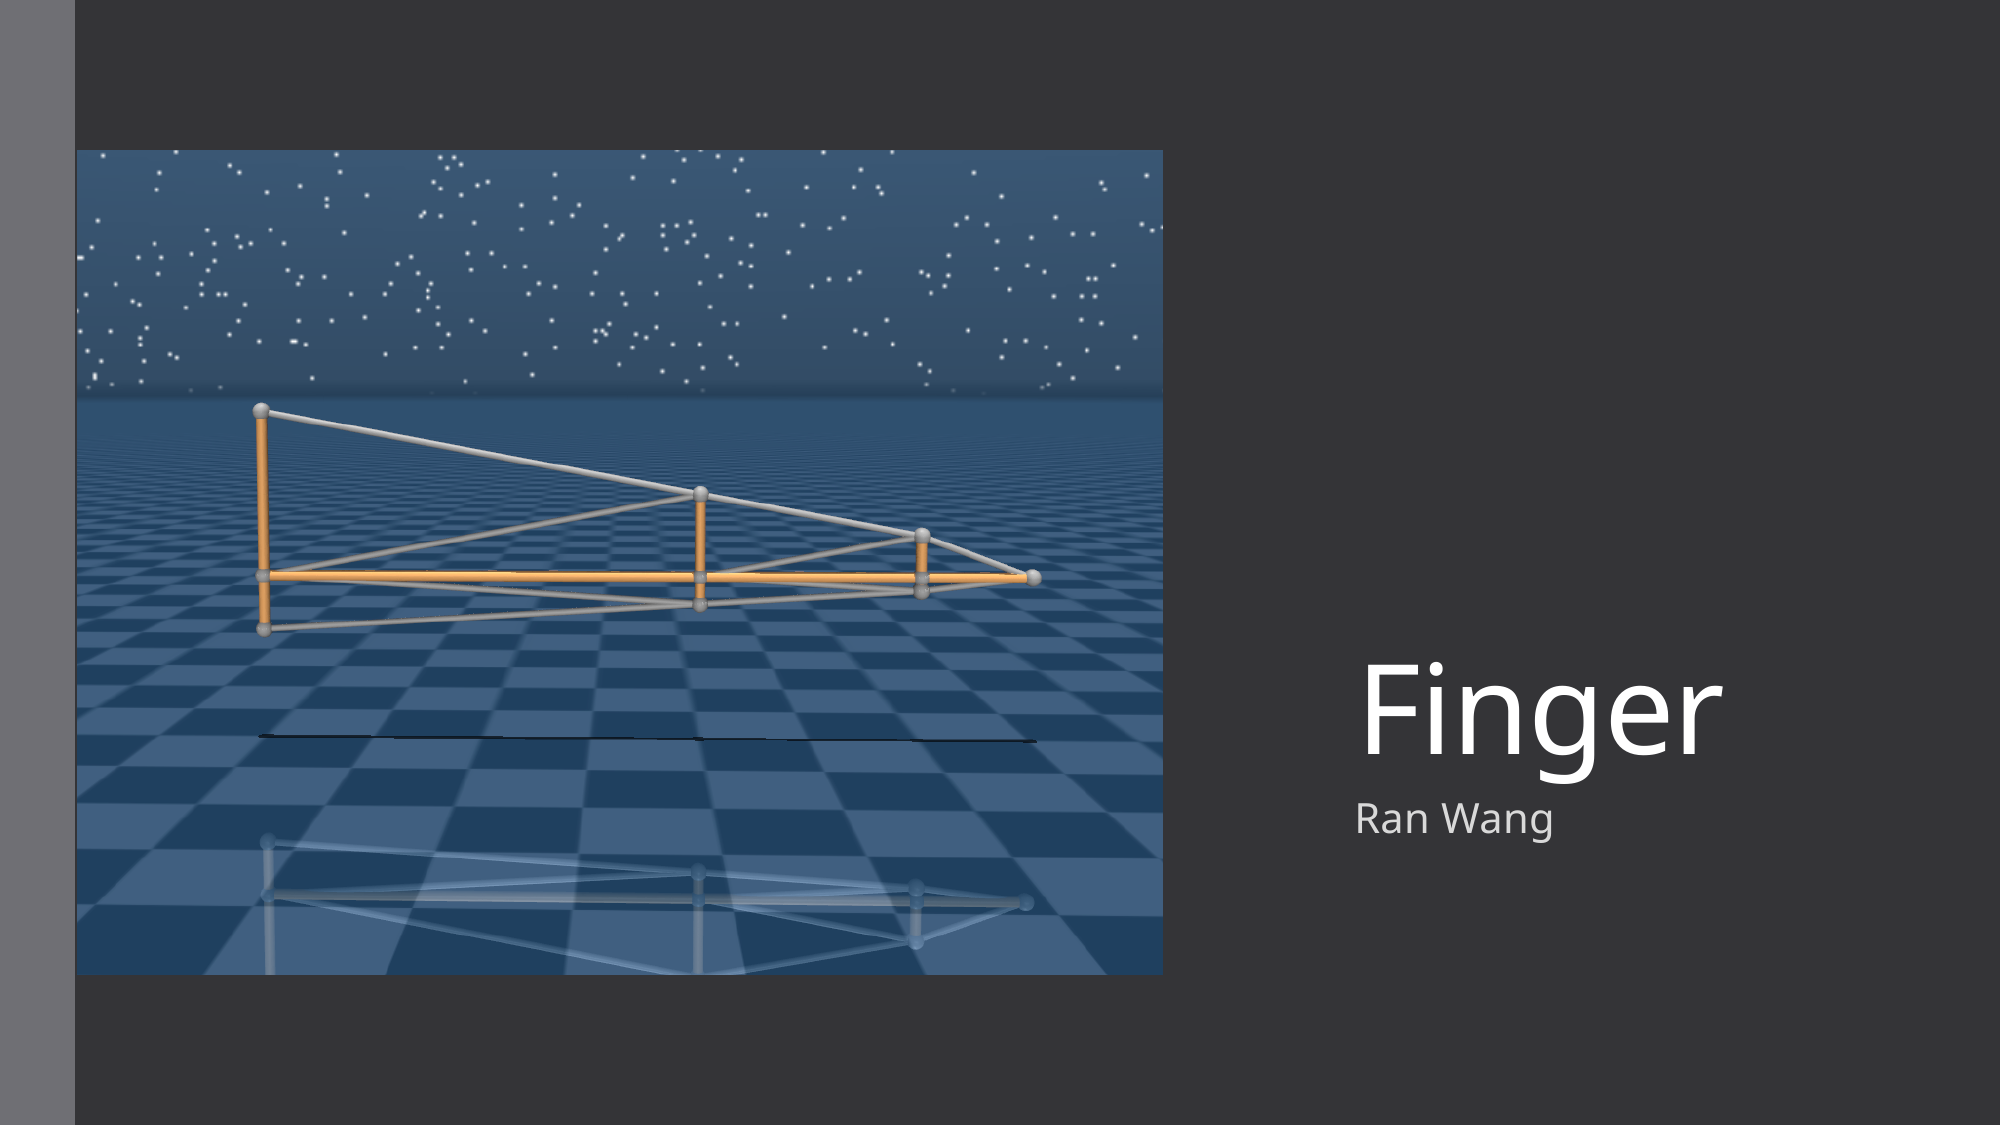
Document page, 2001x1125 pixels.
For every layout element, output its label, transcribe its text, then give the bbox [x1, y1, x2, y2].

picture [77, 149, 1164, 976]
title Finger [1341, 124, 1810, 787]
subtitle Ran Wang [1339, 787, 1810, 1065]
